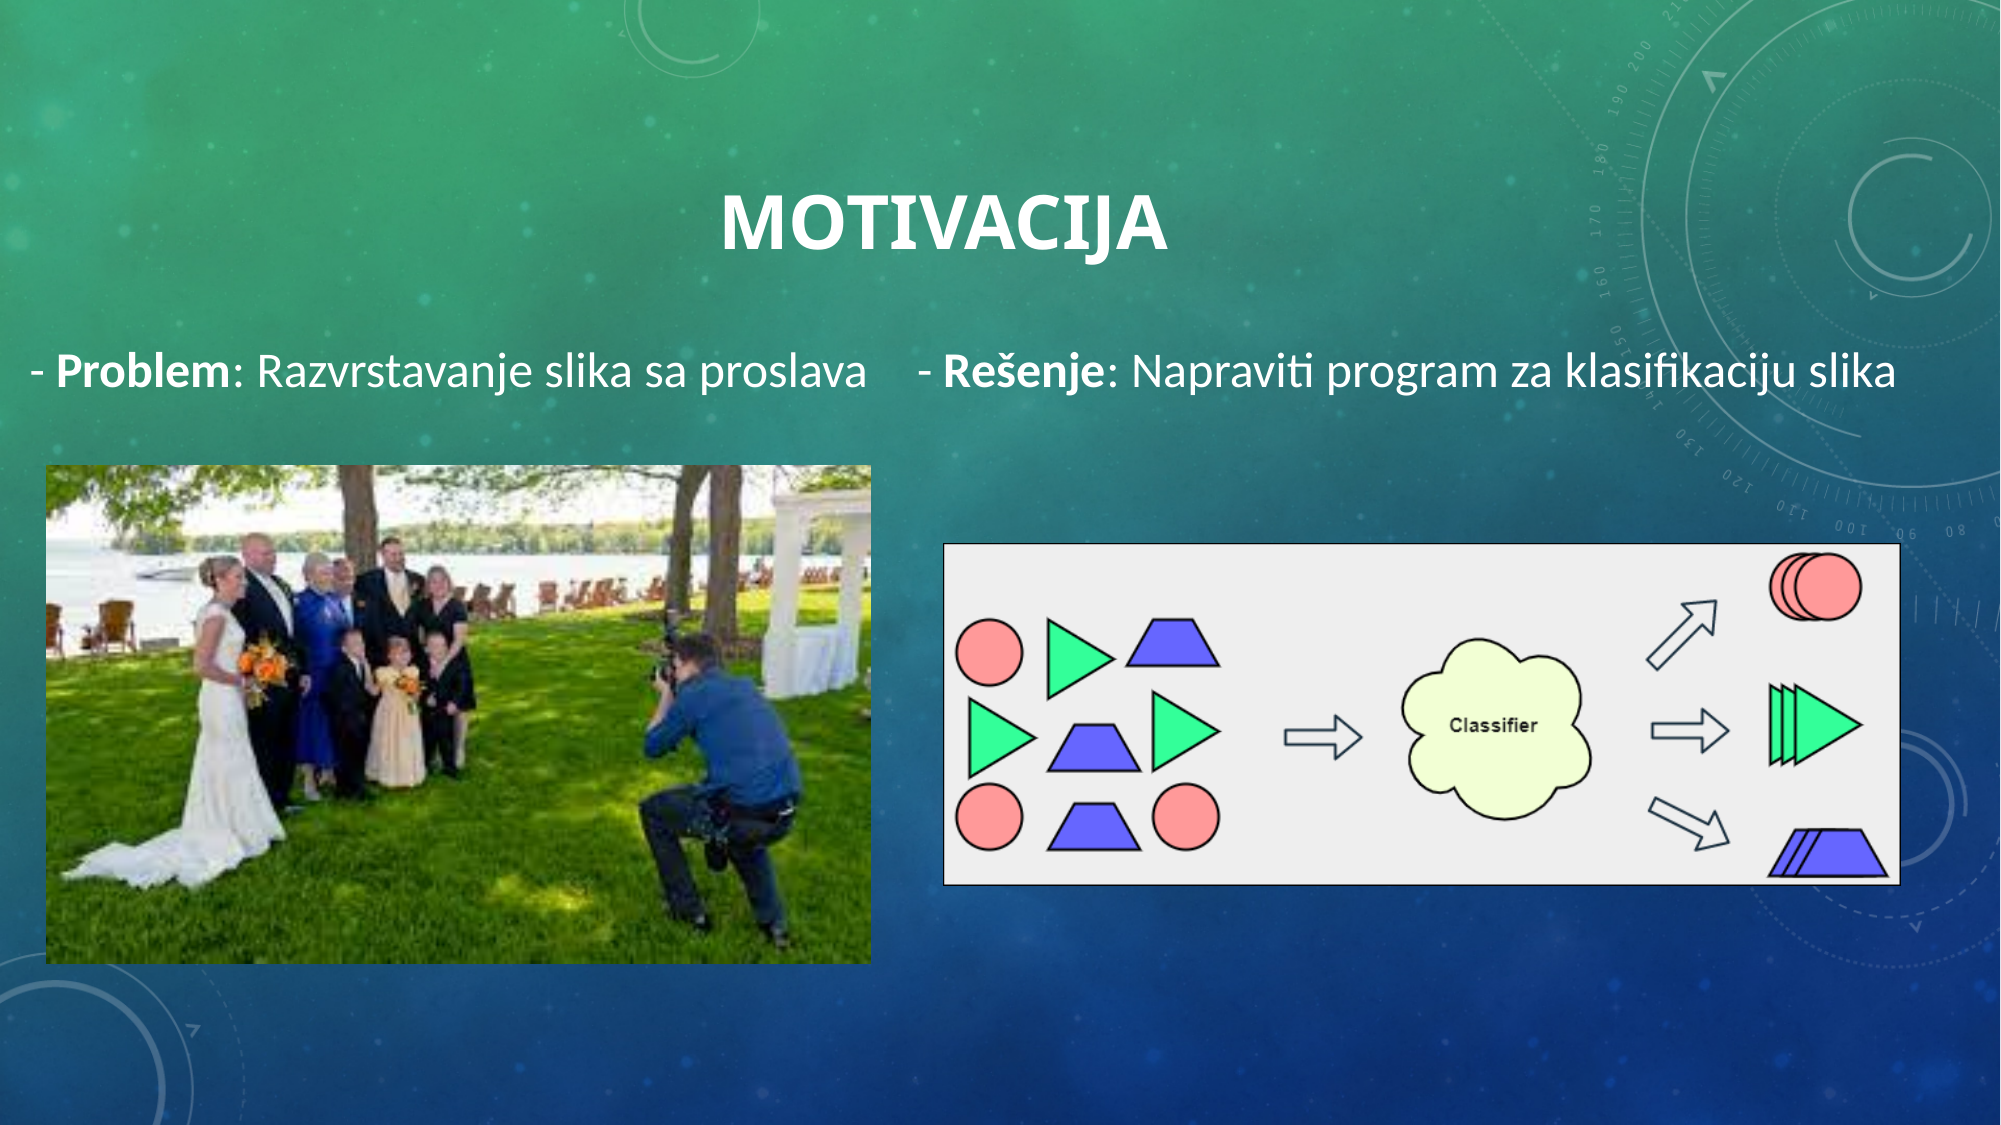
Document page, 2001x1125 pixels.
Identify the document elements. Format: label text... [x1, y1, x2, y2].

title MOTIVACIJA [112, 99, 1775, 330]
text_box - Rešenje: Napraviti program za klasifikaciju slika [902, 330, 1942, 405]
text_box - Problem: Razvrstavanje slika sa proslava [14, 330, 902, 405]
picture [0, 0, 2001, 1125]
